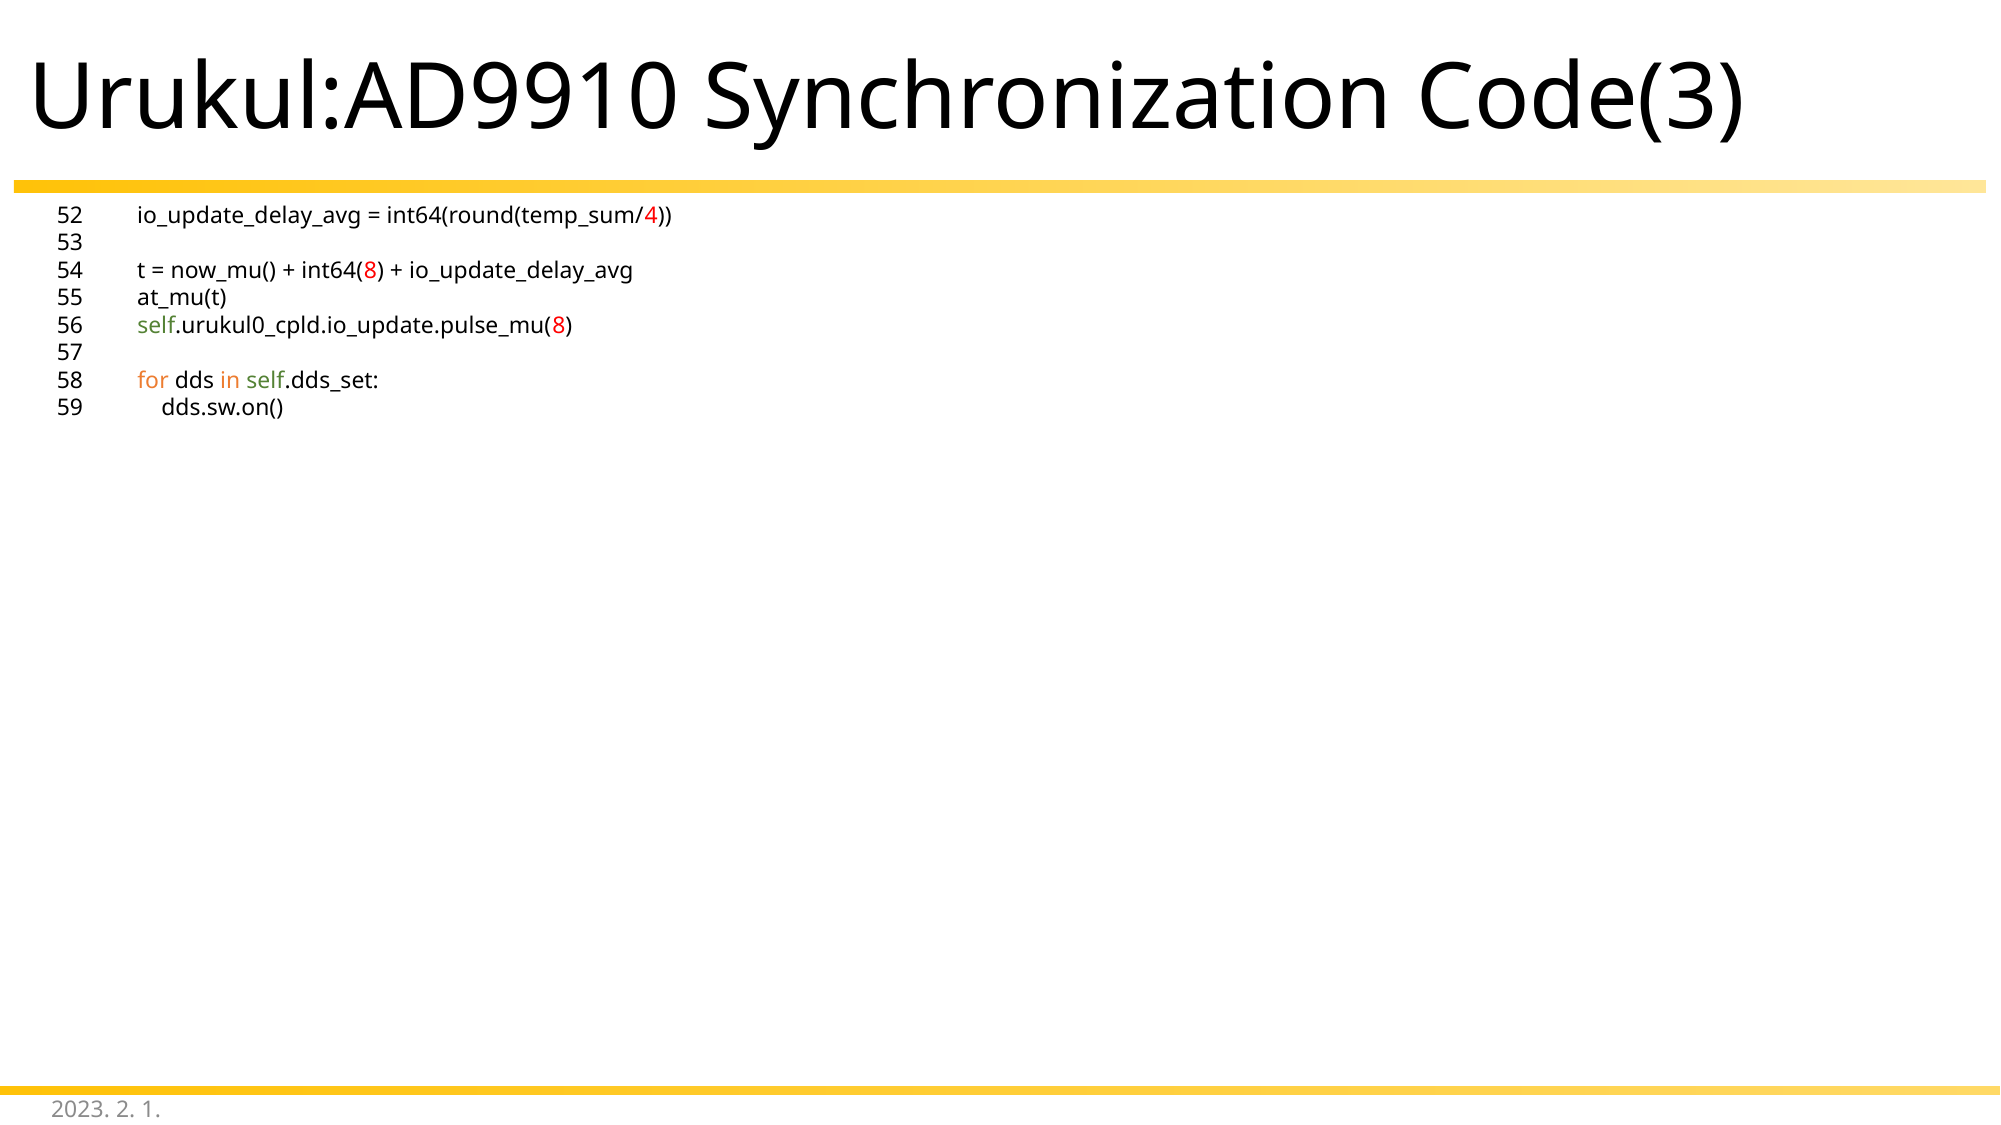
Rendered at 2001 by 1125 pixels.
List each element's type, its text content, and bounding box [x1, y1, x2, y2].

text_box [1786, 180, 1791, 192]
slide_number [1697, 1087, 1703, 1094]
text_box 52 io_update_delay_avg = int64(round(temp_sum/4)) 53 54 t = now_mu() + int64(8) + io_update_delay_avg 55 at_mu(t) 56 self.urukul0_cpld.io_update.pulse_mu(8) 57 58 for dds in self.dds_set: 59 dds.sw.on() [36, 193, 1036, 428]
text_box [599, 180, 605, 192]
slide_number 2023. 2. 1. [36, 1078, 486, 1125]
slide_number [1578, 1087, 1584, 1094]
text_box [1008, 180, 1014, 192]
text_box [1416, 180, 1423, 192]
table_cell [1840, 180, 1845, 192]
title Urukul:AD9910 Synchronization Code(3) [13, 25, 1986, 173]
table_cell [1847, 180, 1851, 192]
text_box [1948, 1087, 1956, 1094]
